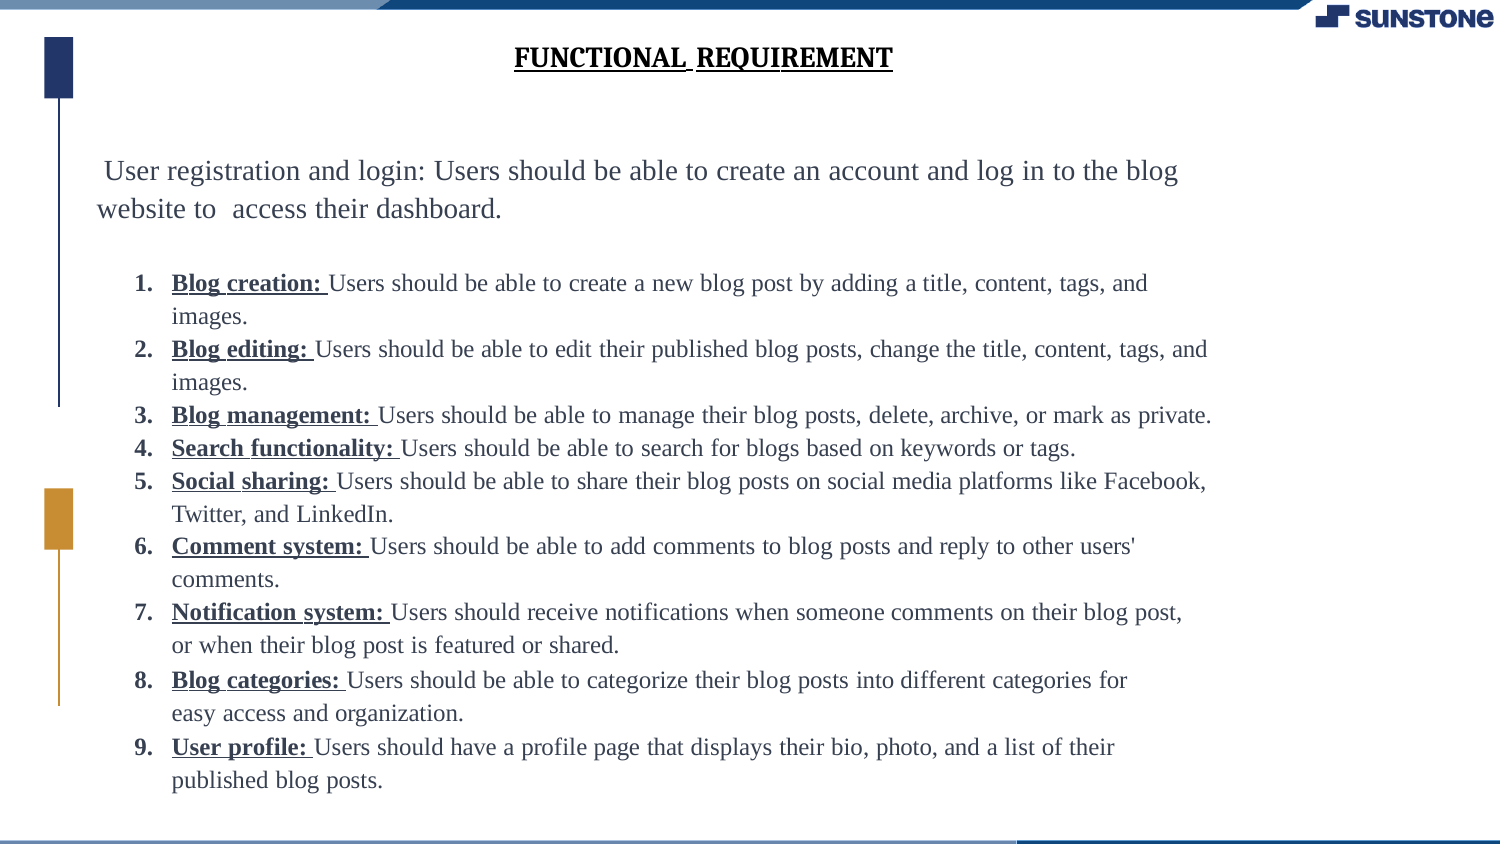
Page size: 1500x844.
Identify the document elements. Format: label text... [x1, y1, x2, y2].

text_box FUNCTIONAL REQUIREMENT [499, 31, 1001, 116]
text_box User registration and login: Users should be able to create an account and log in to the blog website to access their dashboard. Blog creation: Users should be able to create a new blog post by adding a title, content, tags, and images. Blog editing: Users should be able to edit their published blog posts, change the title, content, tags, and images. Blog management: Users should be able to manage their blog posts, delete, archive, or mark as private. Search functionality: Users should be able to search for blogs based on keywords or tags. Social sharing: Users should be able to share their blog posts on social media platforms like Facebook, Twitter, and LinkedIn. Comment system: Users should be able to add comments to blog posts and reply to other users' comments. Notification system: Users should receive notifications when someone comments on their blog post, or when their blog post is featured or shared. Blog categories: Users should be able to categorize their blog posts into different categories for easy access and organization. User profile: Users should have a profile page that displays their bio, photo, and a list of their published blog posts. [79, 140, 1241, 801]
picture [0, 0, 1500, 844]
